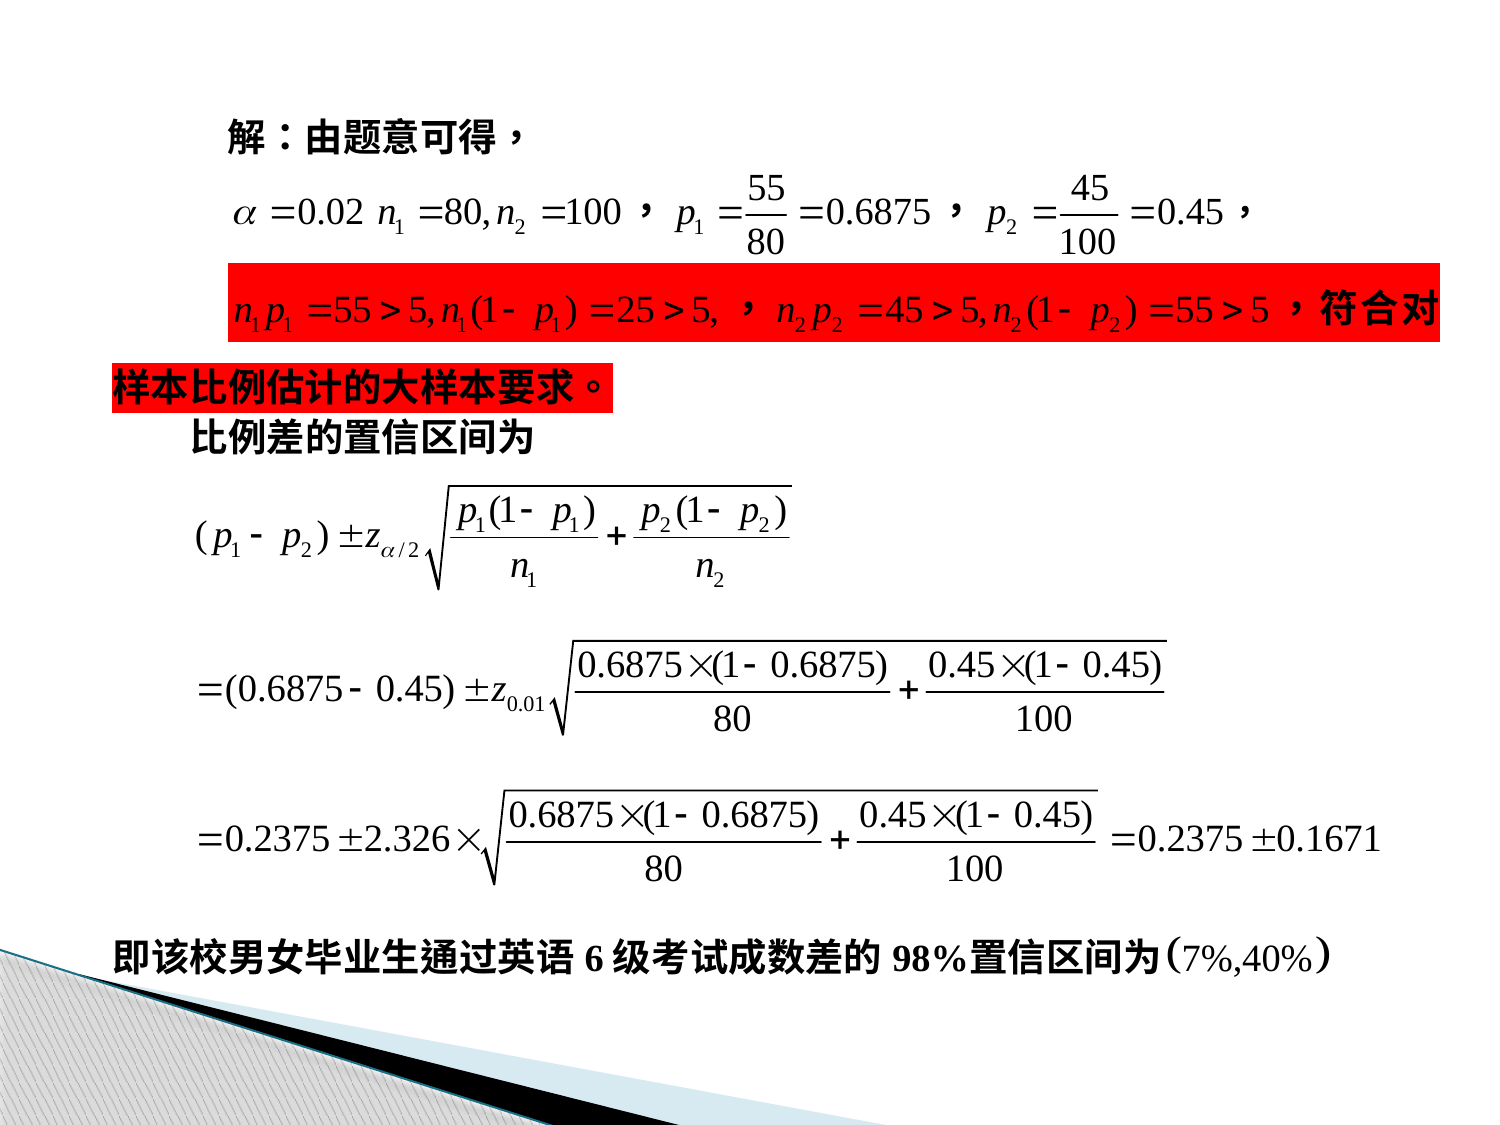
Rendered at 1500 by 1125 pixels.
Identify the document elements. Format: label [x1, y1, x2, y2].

picture [111, 113, 1441, 1012]
